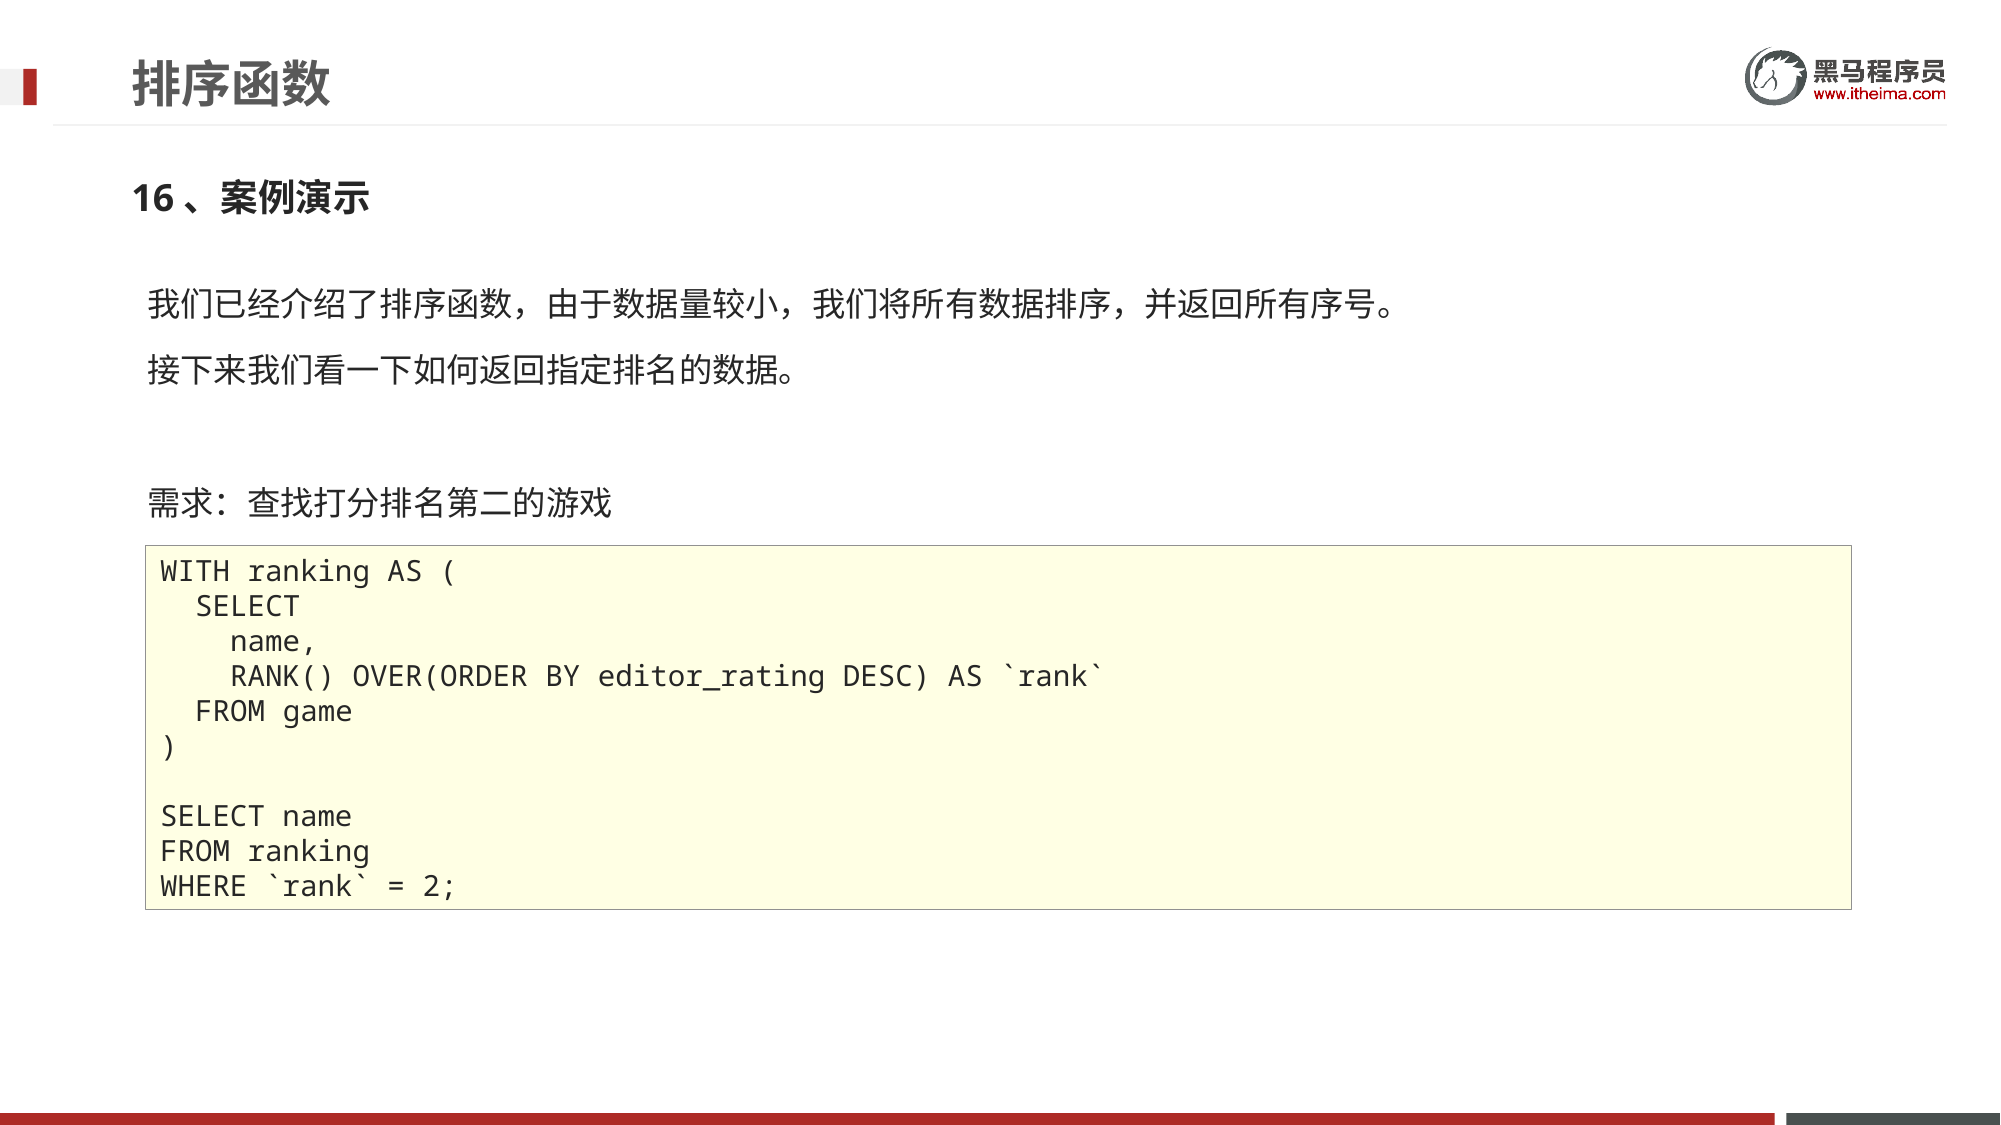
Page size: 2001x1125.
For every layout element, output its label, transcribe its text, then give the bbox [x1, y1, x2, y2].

title 排序函数 [116, 40, 1556, 125]
list 16、案例演示 [116, 154, 1880, 239]
picture [1744, 46, 1946, 106]
list 我们已经介绍了排序函数，由于数据量较小，我们将所有数据排序，并返回所有序号。 接下来我们看一下如何返回指定排名的数据。 需求：查找打分排名第二的游戏 [132, 255, 1885, 1085]
text_box WITH ranking AS ( SELECT name, RANK() OVER(ORDER BY editor_rating DESC) AS `rank` FROM game ) SELECT name FROM ranking WHERE `rank` = 2; [145, 545, 1852, 910]
